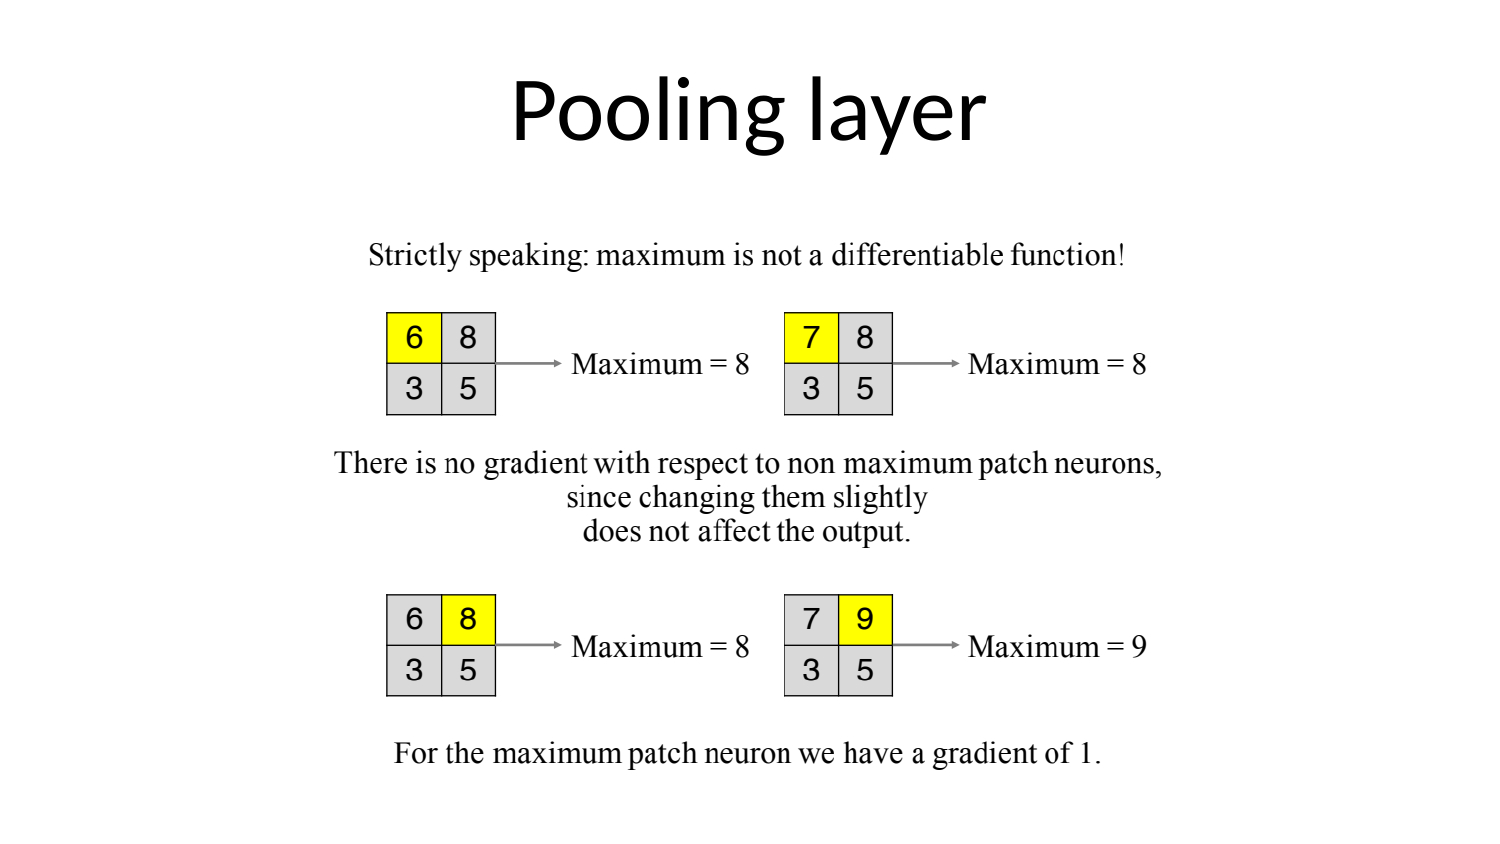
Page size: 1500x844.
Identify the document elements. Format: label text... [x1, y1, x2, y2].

title Pooling layer [75, 33, 1425, 175]
picture [313, 224, 1187, 809]
